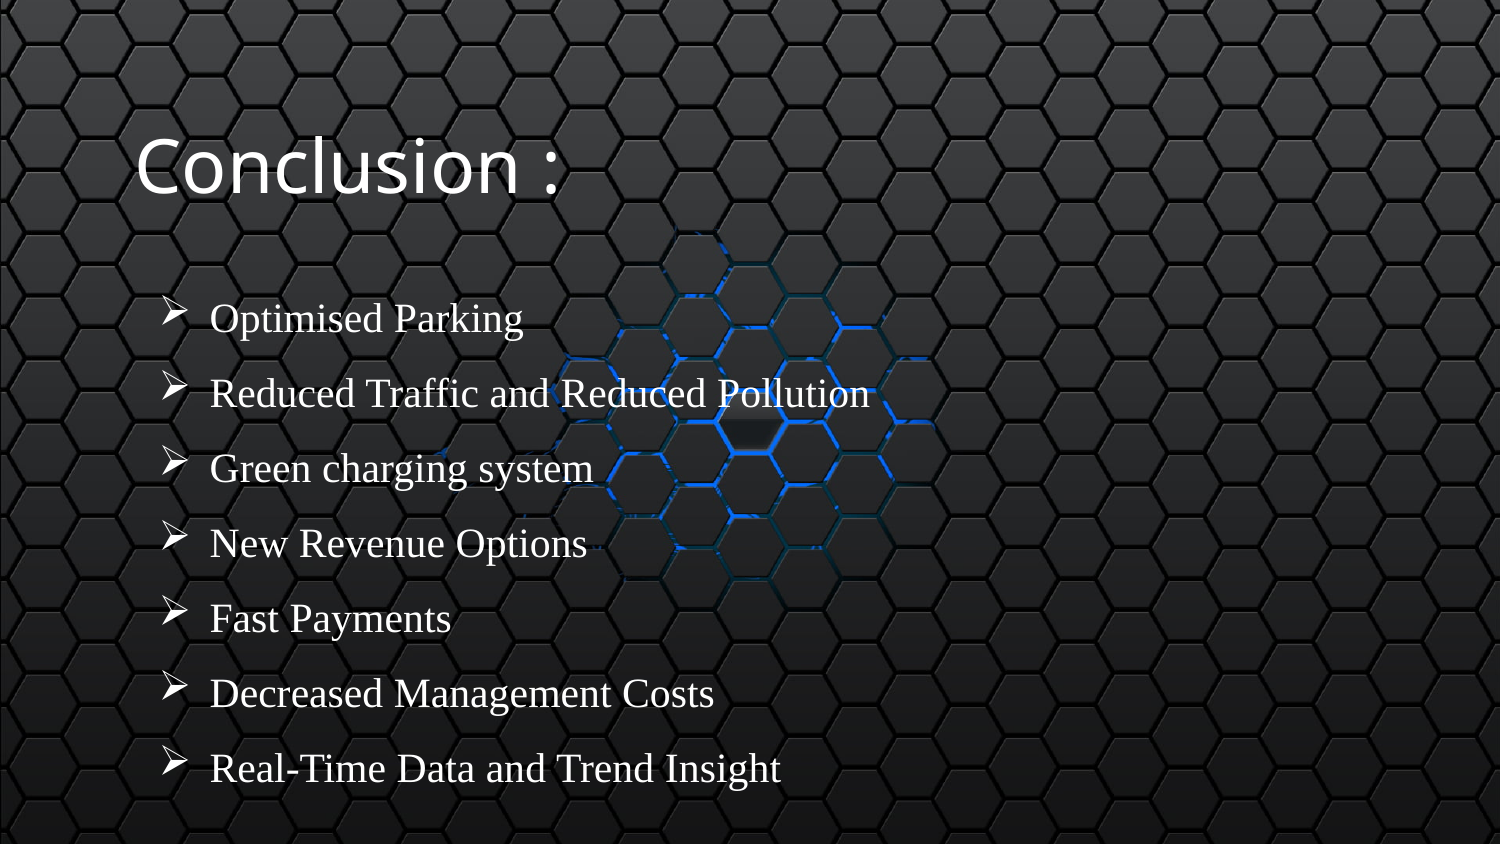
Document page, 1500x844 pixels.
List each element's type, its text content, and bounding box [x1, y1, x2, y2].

list Optimised Parking Reduced Traffic and Reduced Pollution Green charging system New Revenue Options Fast Payments Decreased Management Costs Real-Time Data and Trend Insight [119, 250, 1381, 787]
title Conclusion : [119, 113, 1381, 202]
picture [0, 0, 1500, 844]
